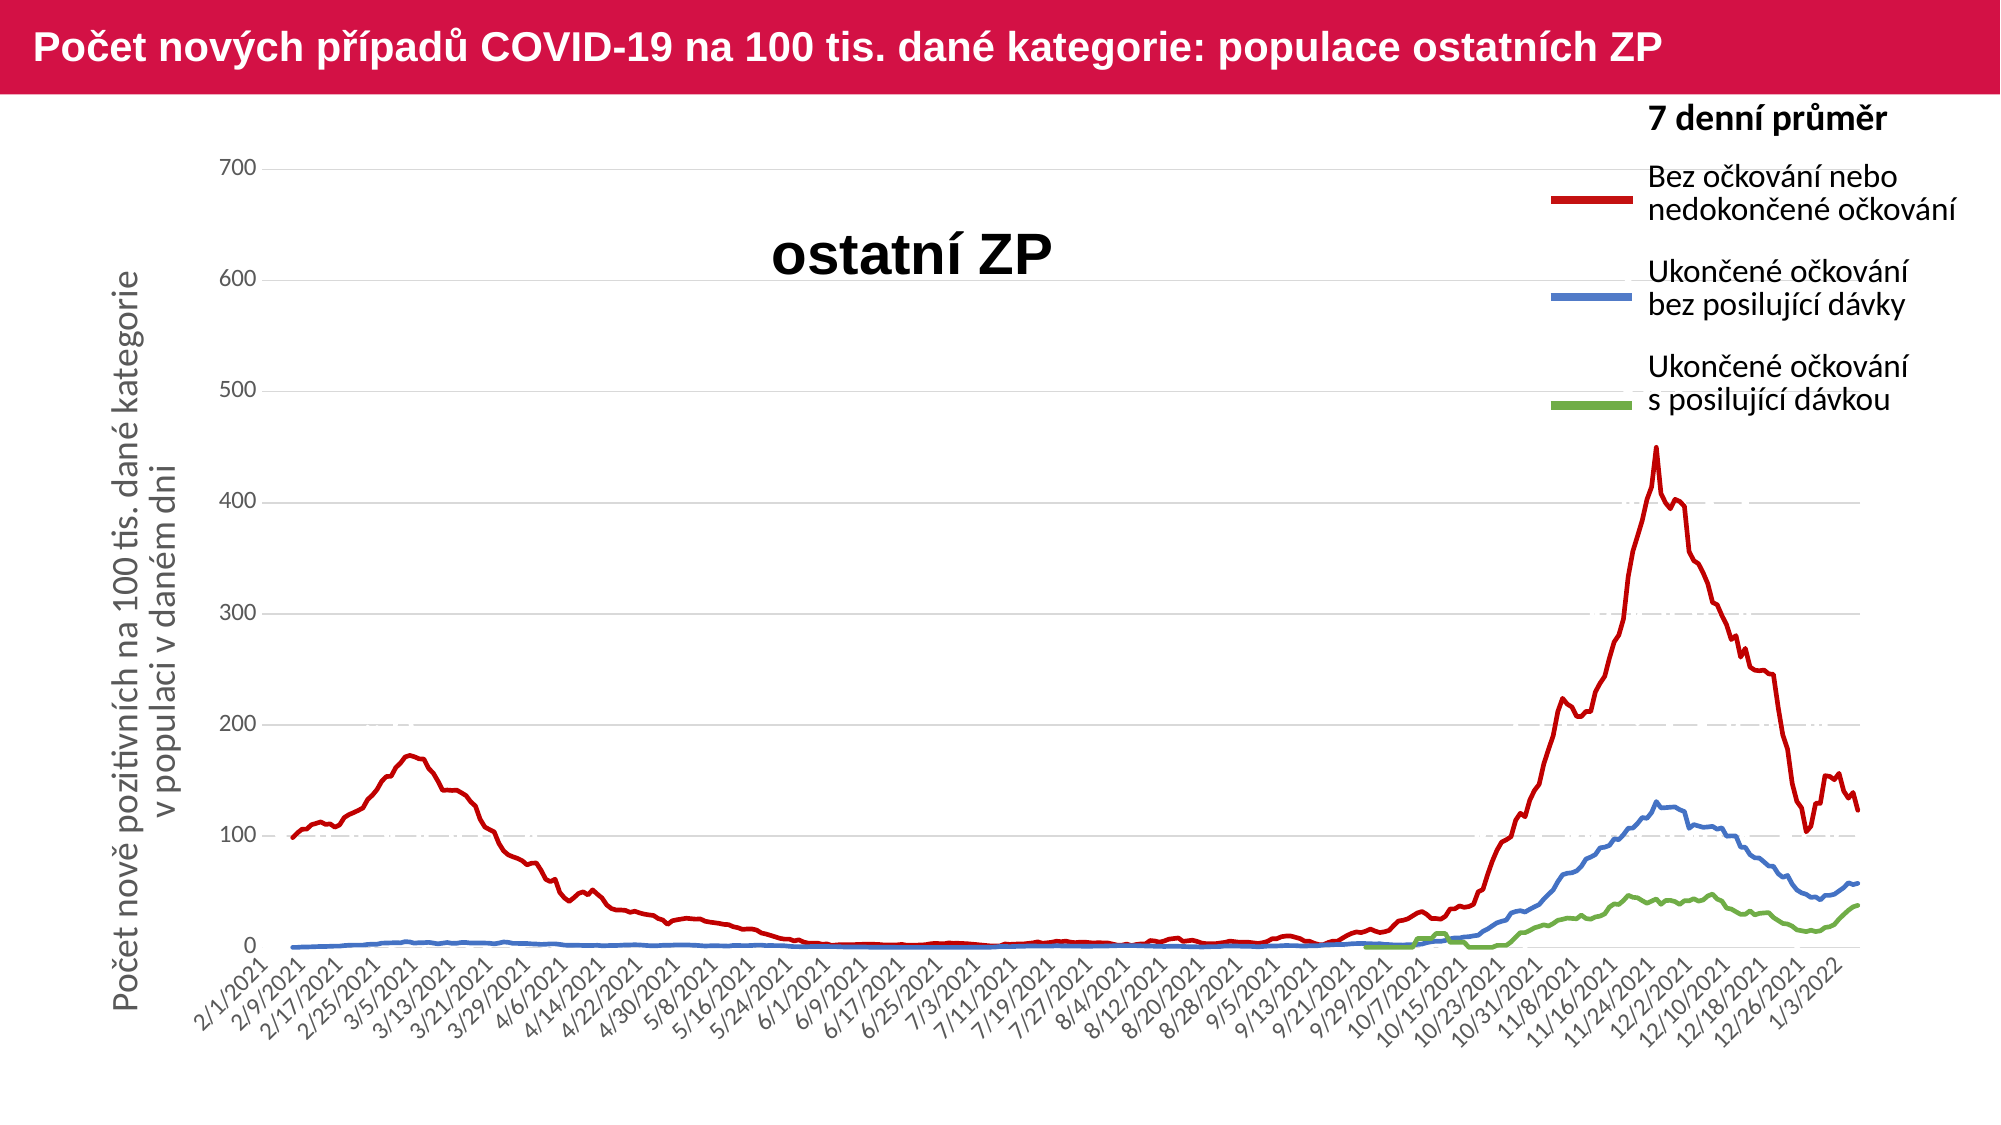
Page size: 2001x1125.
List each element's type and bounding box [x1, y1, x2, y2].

chart [47, 145, 1913, 1111]
title [17, 0, 1861, 96]
table_cell [1913, 155, 2000, 440]
table_header [1633, 95, 2000, 155]
text_box [1550, 199, 1633, 406]
